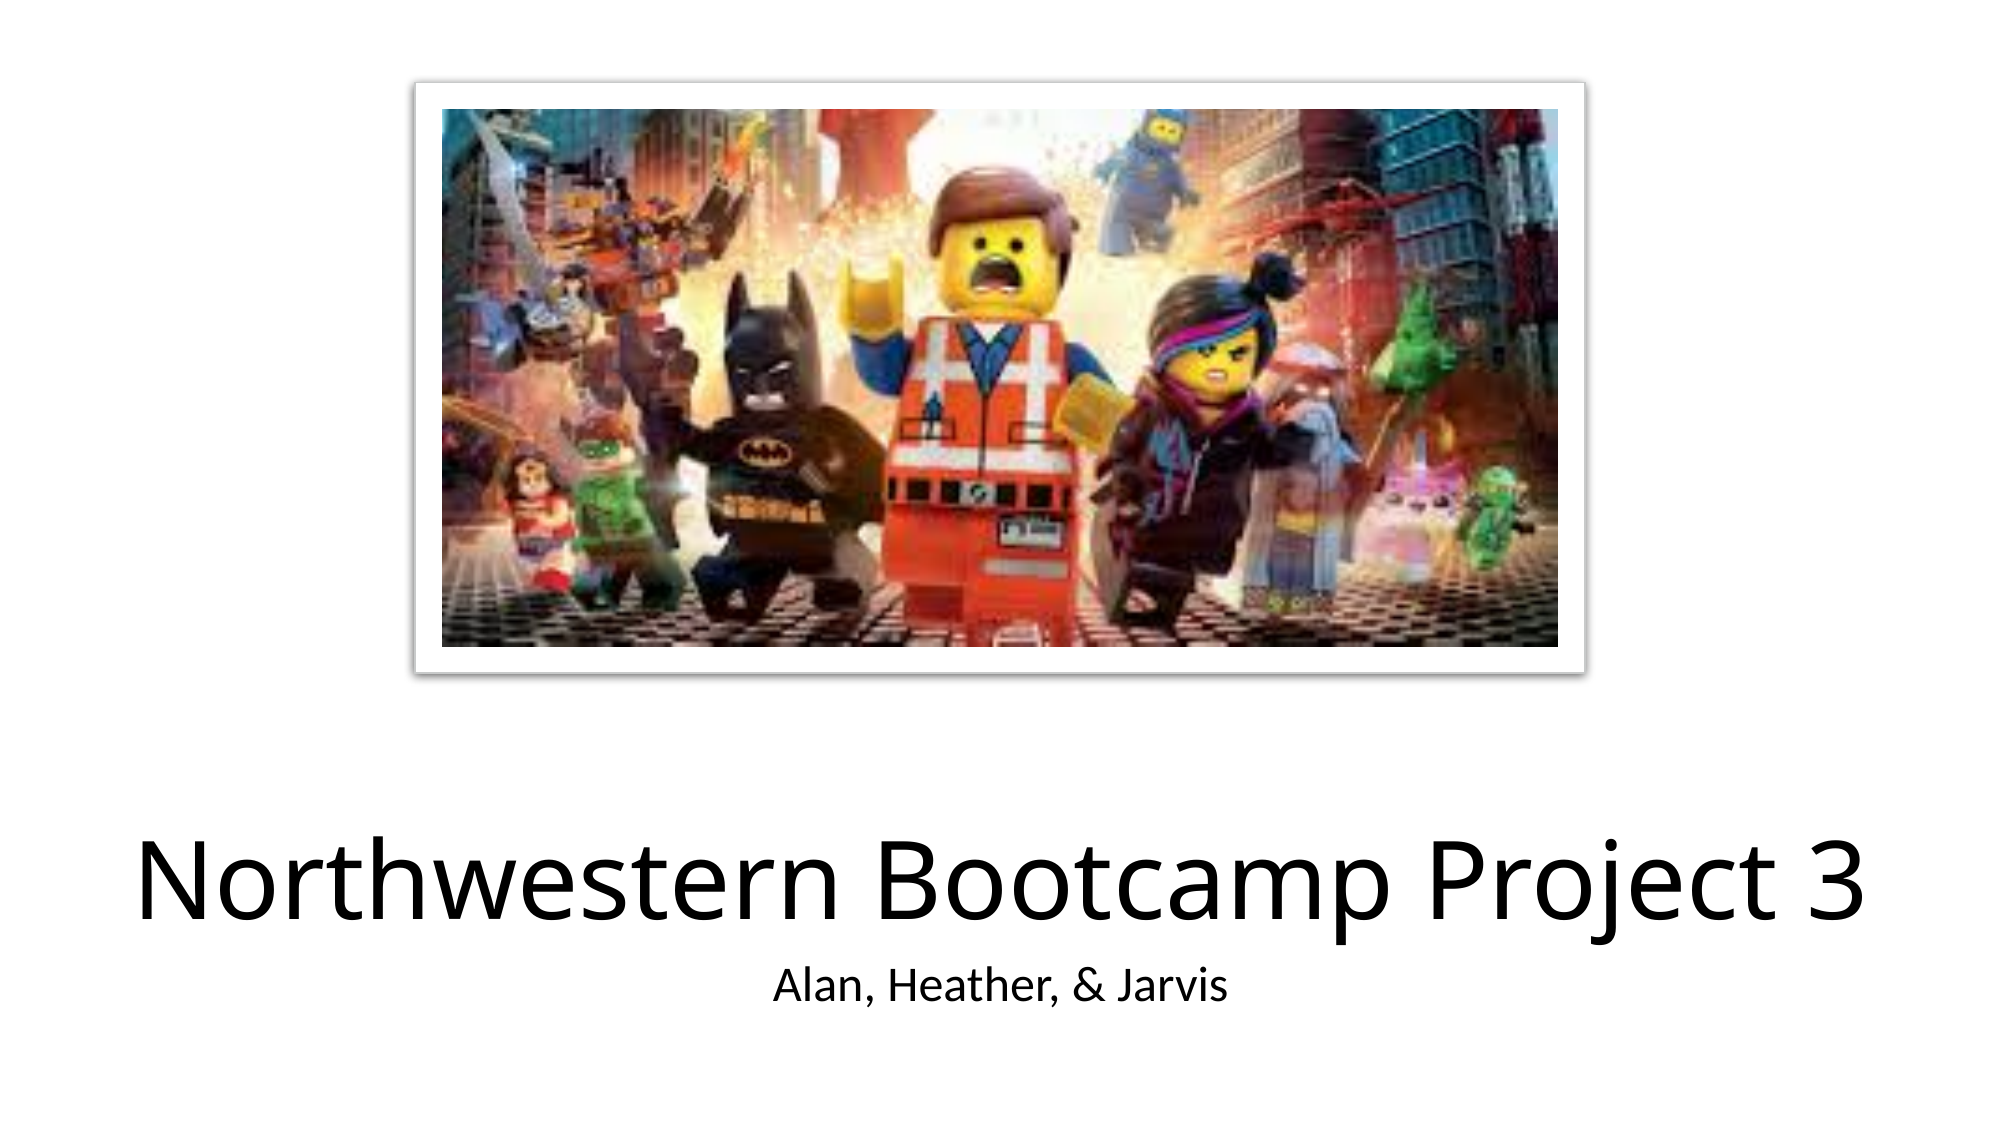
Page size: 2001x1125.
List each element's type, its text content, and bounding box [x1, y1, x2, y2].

picture [441, 109, 1558, 647]
title Northwestern Bootcamp Project 3 [106, 729, 1895, 950]
subtitle Alan, Heather, & Jarvis [106, 950, 1895, 1043]
text_box [414, 82, 1586, 674]
